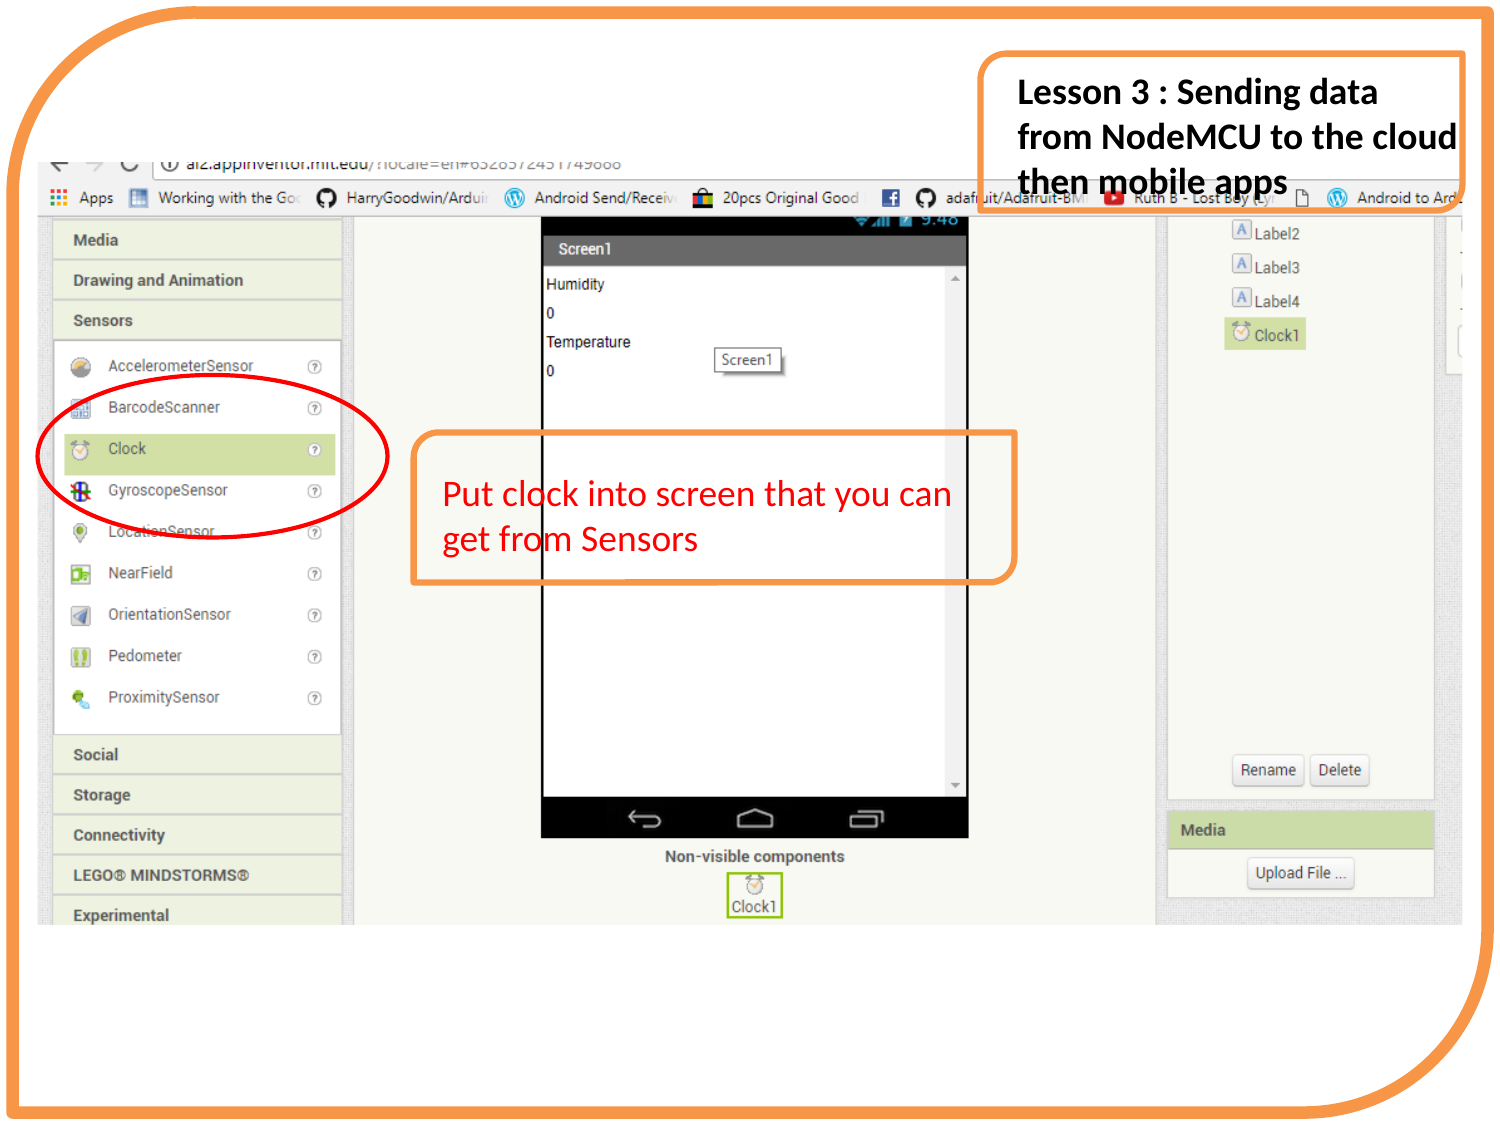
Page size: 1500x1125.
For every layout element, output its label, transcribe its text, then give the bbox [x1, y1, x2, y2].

text_box Lesson 3 : Sending data from NodeMCU to the cloud then mobile apps [1465, 59, 1475, 210]
picture [37, 162, 1463, 926]
text_box [978, 51, 1465, 164]
text_box [10, 10, 1490, 1115]
